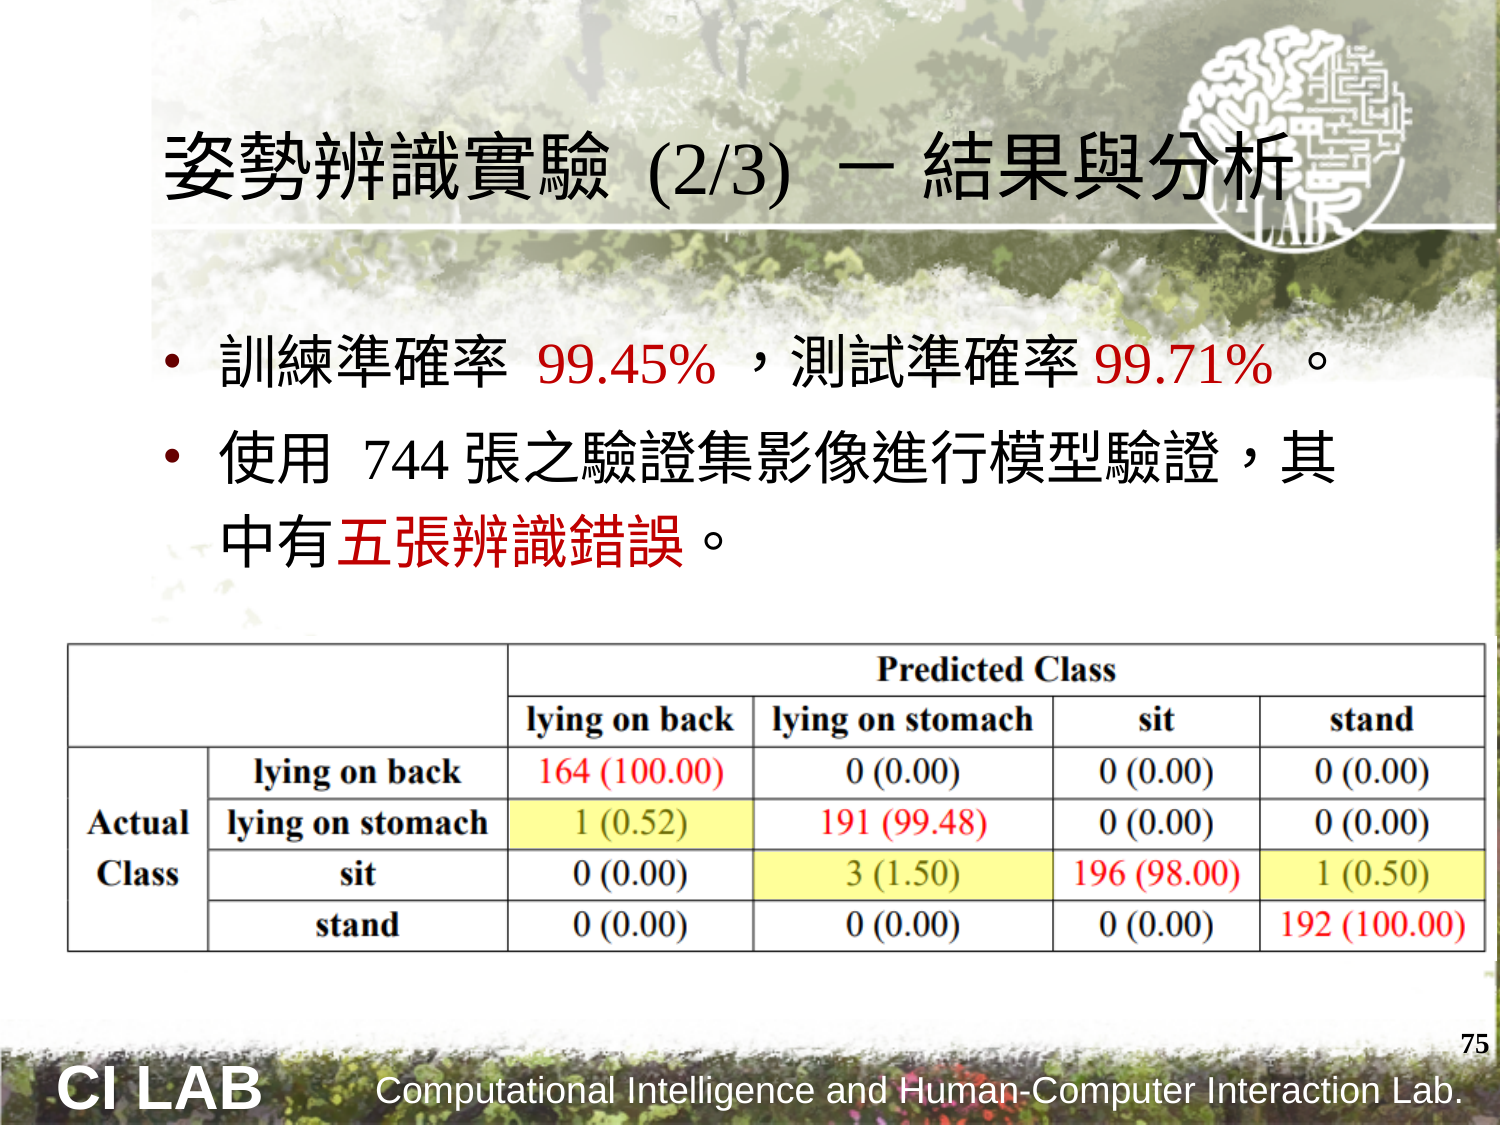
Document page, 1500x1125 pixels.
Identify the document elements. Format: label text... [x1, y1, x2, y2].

picture [0, 0, 1500, 1125]
text_box 訓練準確率 99.45%，測試準確率99.71%。 使用 744張之驗證集影像進行模型驗證，其中有五張辨識錯誤。 [147, 304, 1410, 634]
slide_number 75 [1426, 985, 1500, 1067]
title 姿勢辨識實驗 (2/3) － 結果與分析 [147, 31, 1448, 219]
